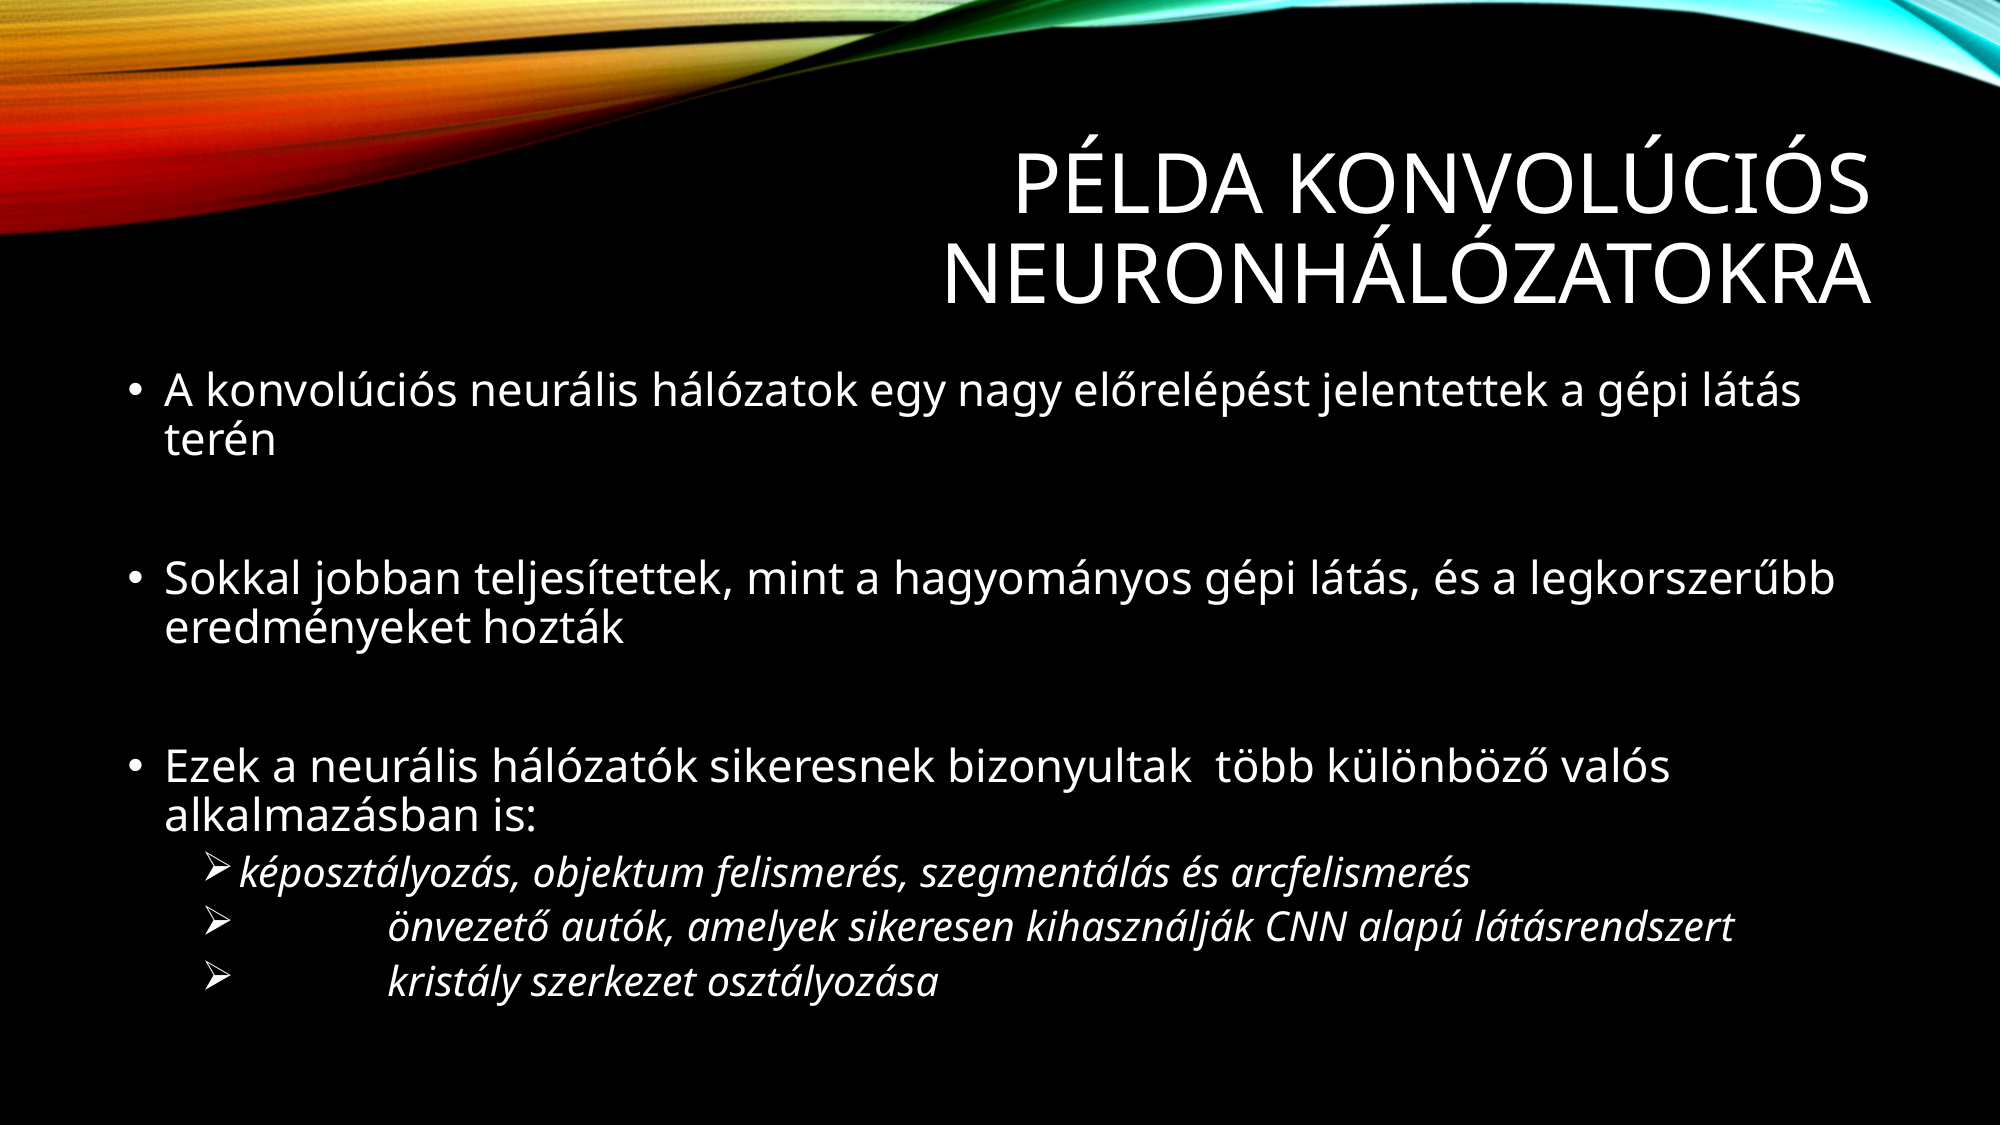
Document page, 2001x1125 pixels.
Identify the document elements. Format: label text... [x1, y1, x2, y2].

list A konvolúciós neurális hálózatok egy nagy előrelépést jelentettek a gépi látás terén Sokkal jobban teljesítettek, mint a hagyományos gépi látás, és a legkorszerűbb eredményeket hozták Ezek a neurális hálózatók sikeresnek bizonyultak több különböző valós alkalmazásban is: képosztályozás, objektum felismerés, szegmentálás és arcfelismerés önvezető autók, amelyek sikeresen kihasználják CNN alapú látásrendszert kristály szerkezet osztályozása [112, 360, 1888, 1021]
picture [0, 0, 2000, 237]
title Példa konvolúciós neuronhálózatokra [474, 125, 1888, 338]
